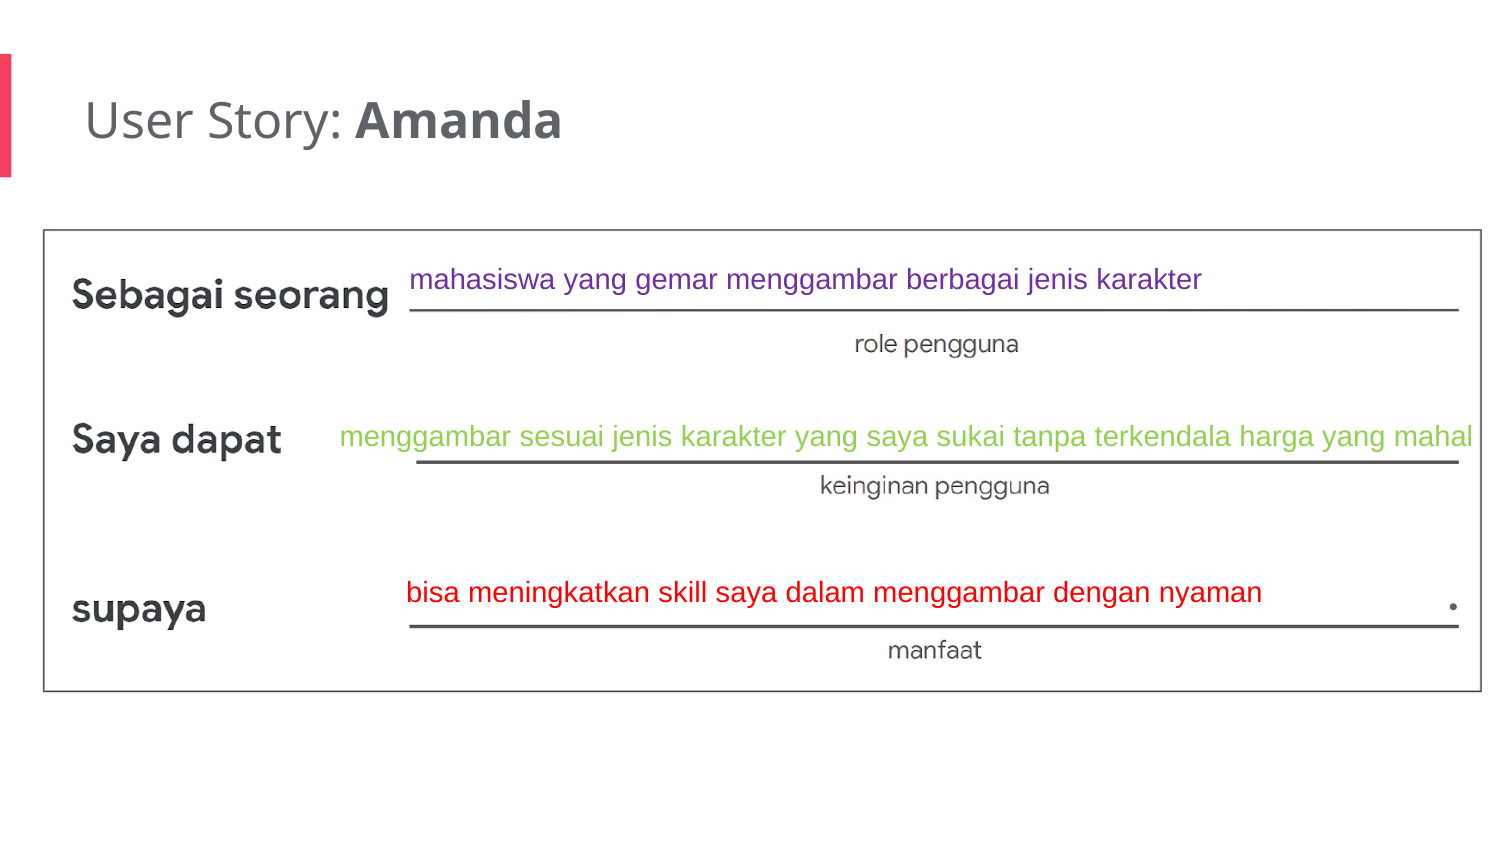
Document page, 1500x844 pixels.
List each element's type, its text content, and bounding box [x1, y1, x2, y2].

text_box User Story: Amanda [84, 73, 1087, 164]
picture [37, 222, 1489, 699]
